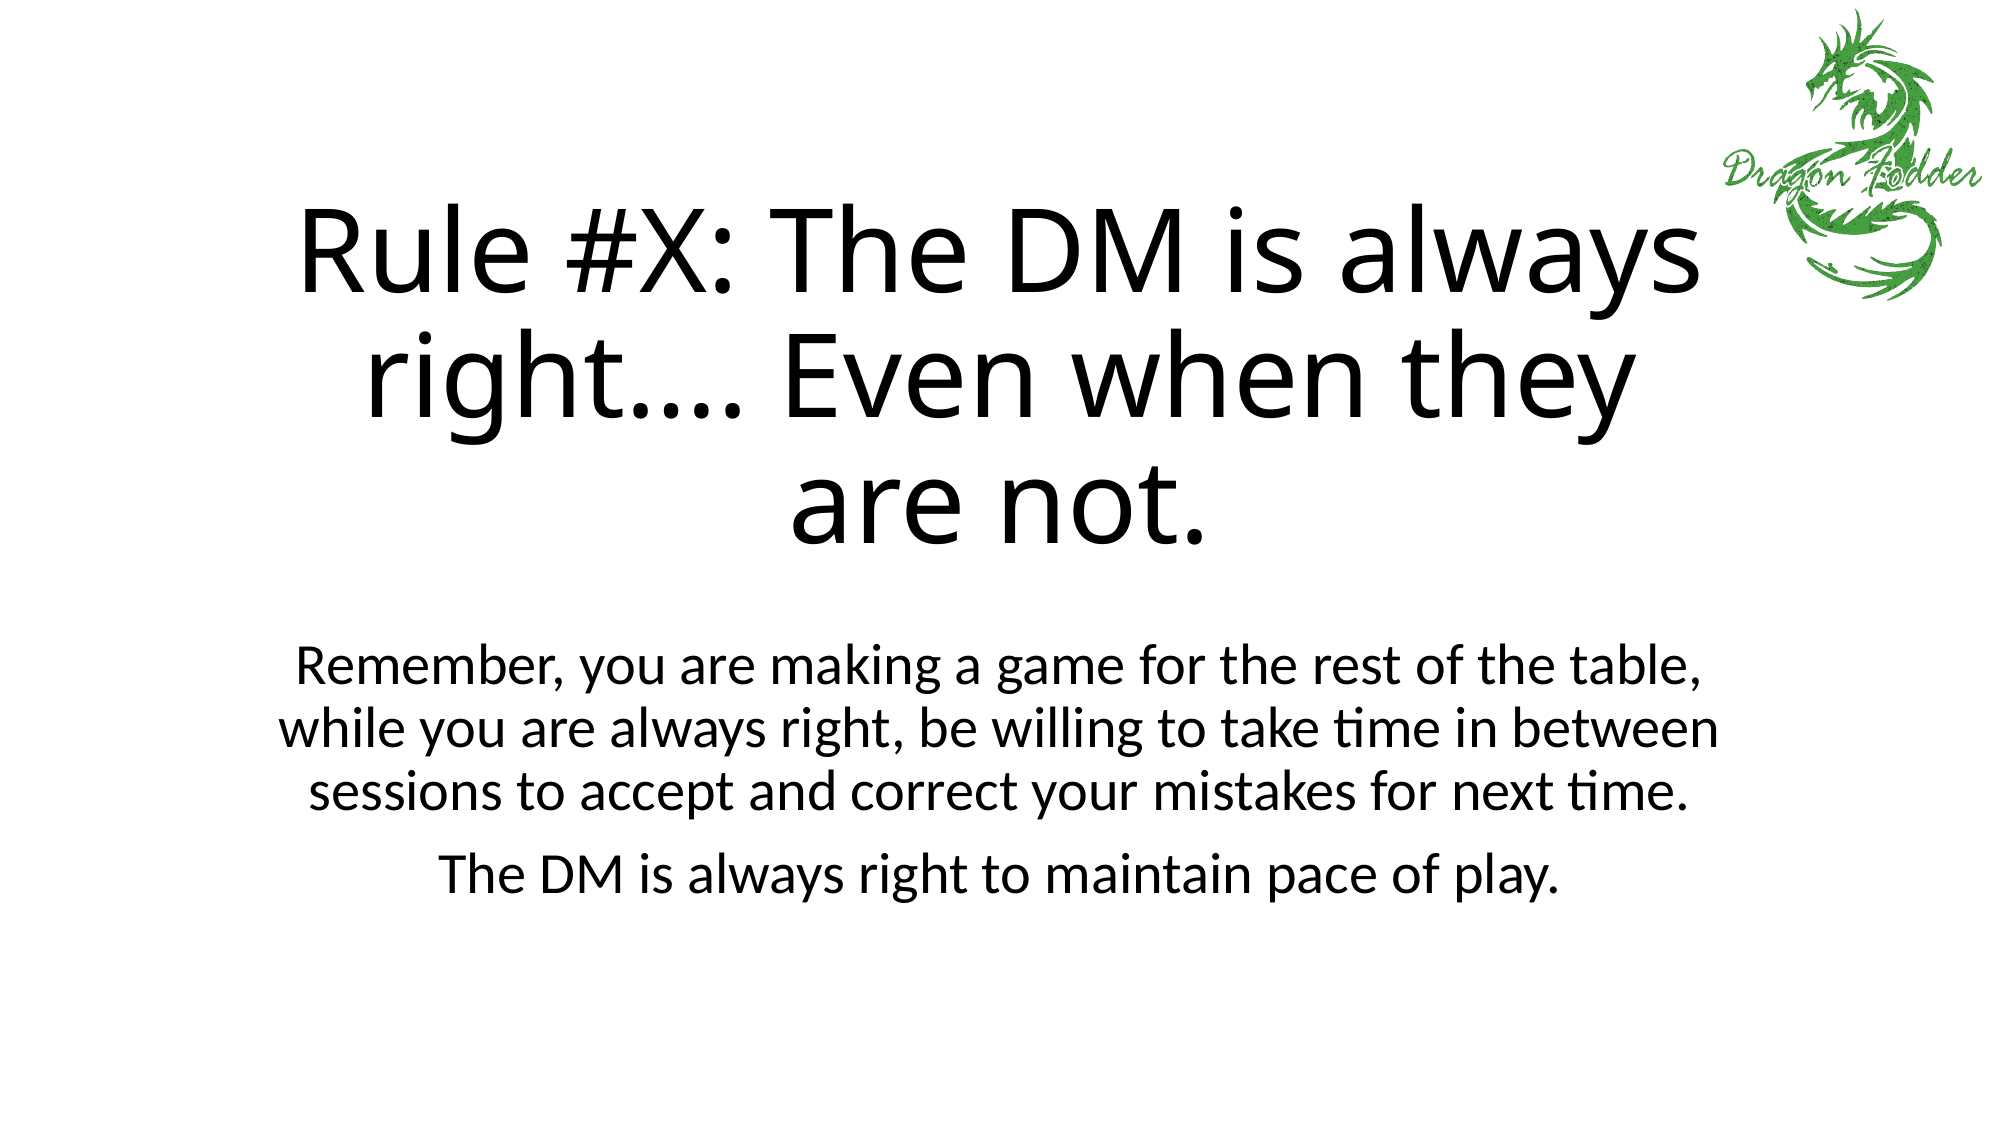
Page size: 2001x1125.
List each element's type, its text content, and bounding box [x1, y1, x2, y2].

title Rule #X: The DM is always right…. Even when they are not. [249, 184, 1750, 576]
picture [1722, 4, 1983, 301]
subtitle Remember, you are making a game for the rest of the table, while you are always right, be willing to take time in between sessions to accept and correct your mistakes for next time. The DM is always right to maintain pace of play. [249, 626, 1750, 1058]
